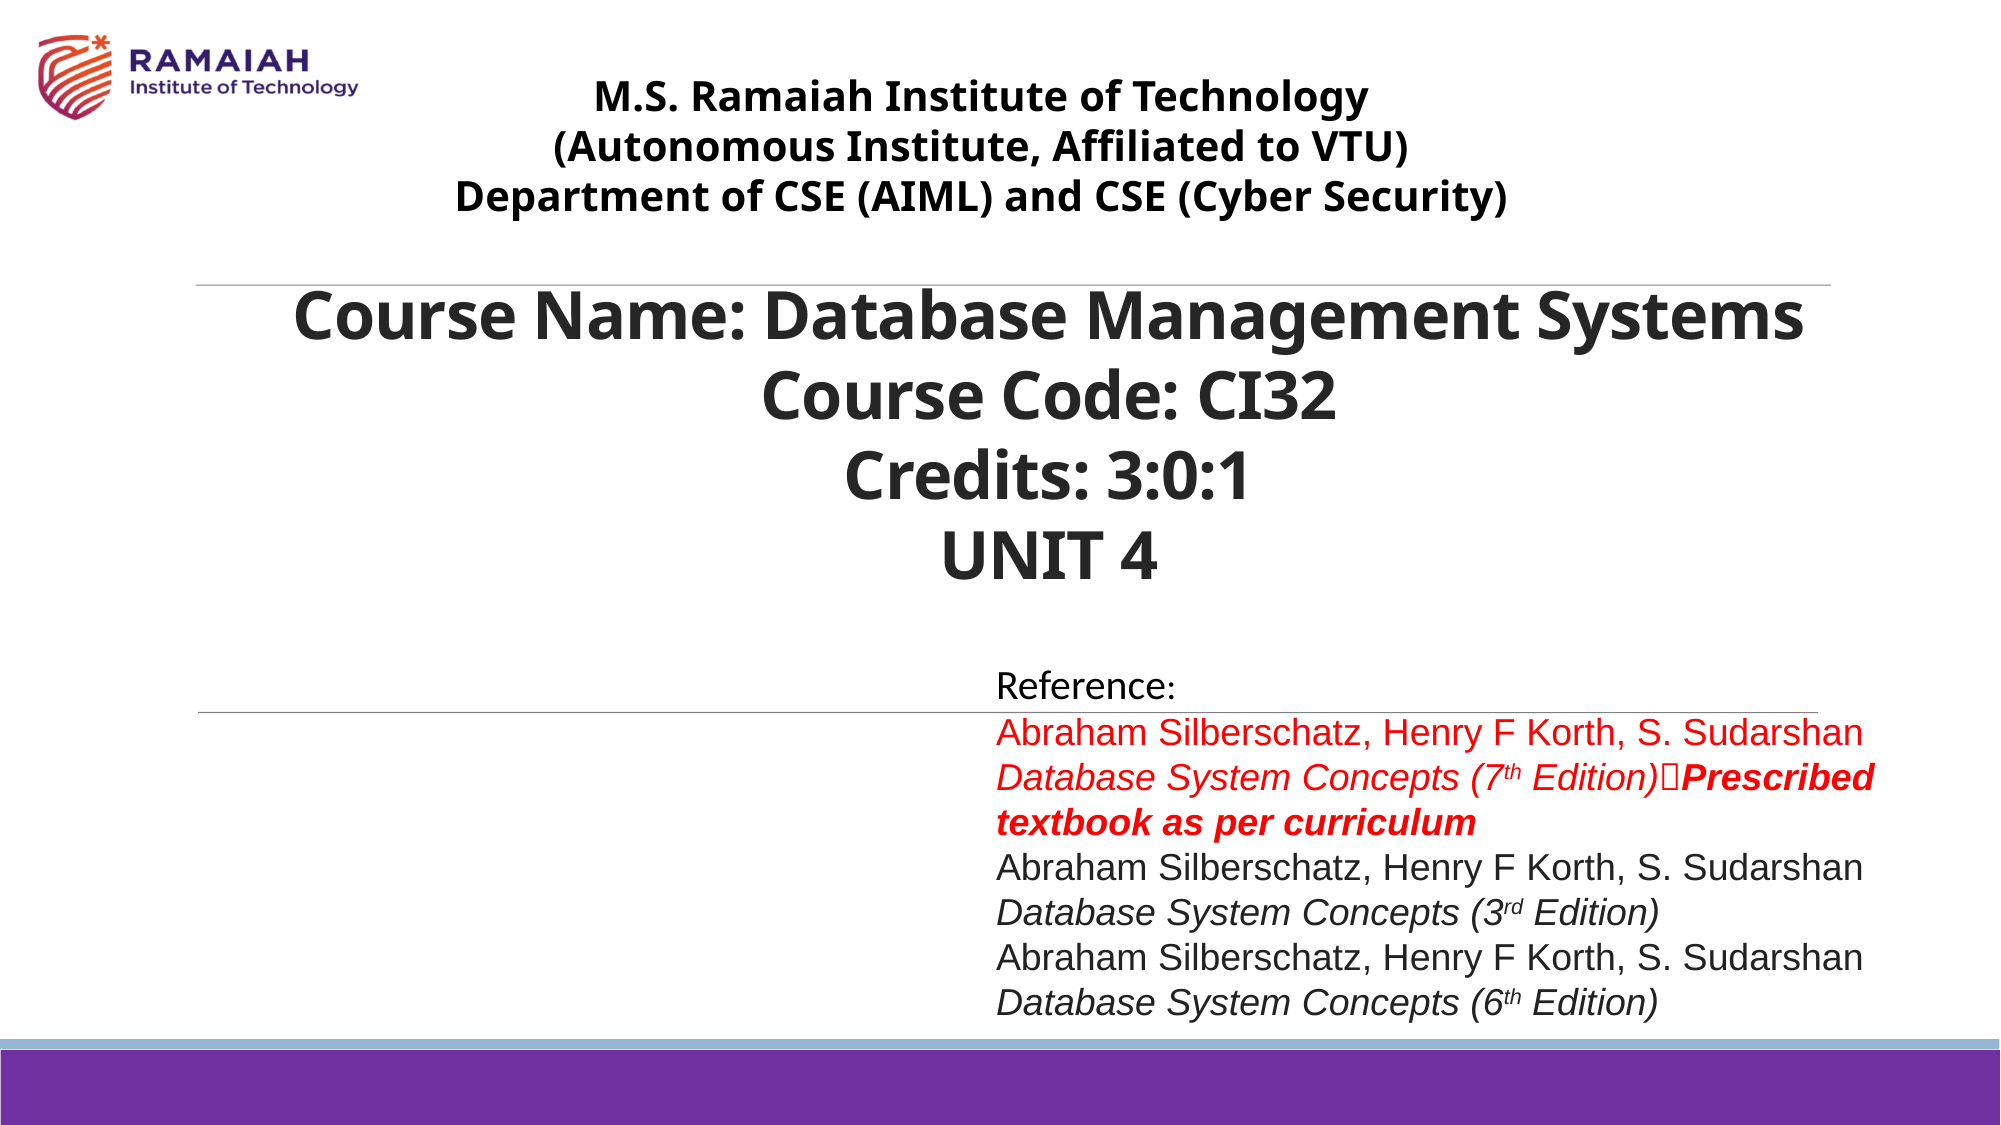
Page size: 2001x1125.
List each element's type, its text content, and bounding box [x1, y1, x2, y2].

text_box M.S. Ramaiah Institute of Technology (Autonomous Institute, Affiliated to VTU) Department of CSE (AIML) and CSE (Cyber Security) [306, 51, 1657, 239]
text_box Reference: Abraham Silberschatz, Henry F Korth, S. Sudarshan Database System Concepts (7th Edition)Prescribed textbook as per curriculum Abraham Silberschatz, Henry F Korth, S. Sudarshan Database System Concepts (3rd Edition) Abraham Silberschatz, Henry F Korth, S. Sudarshan Database System Concepts (6th Edition) [981, 650, 1908, 1121]
text_box Course Name: Database Management Systems Course Code: CI32 Credits: 3:0:1 UNIT 4 [159, 576, 1939, 761]
picture [0, 0, 400, 150]
